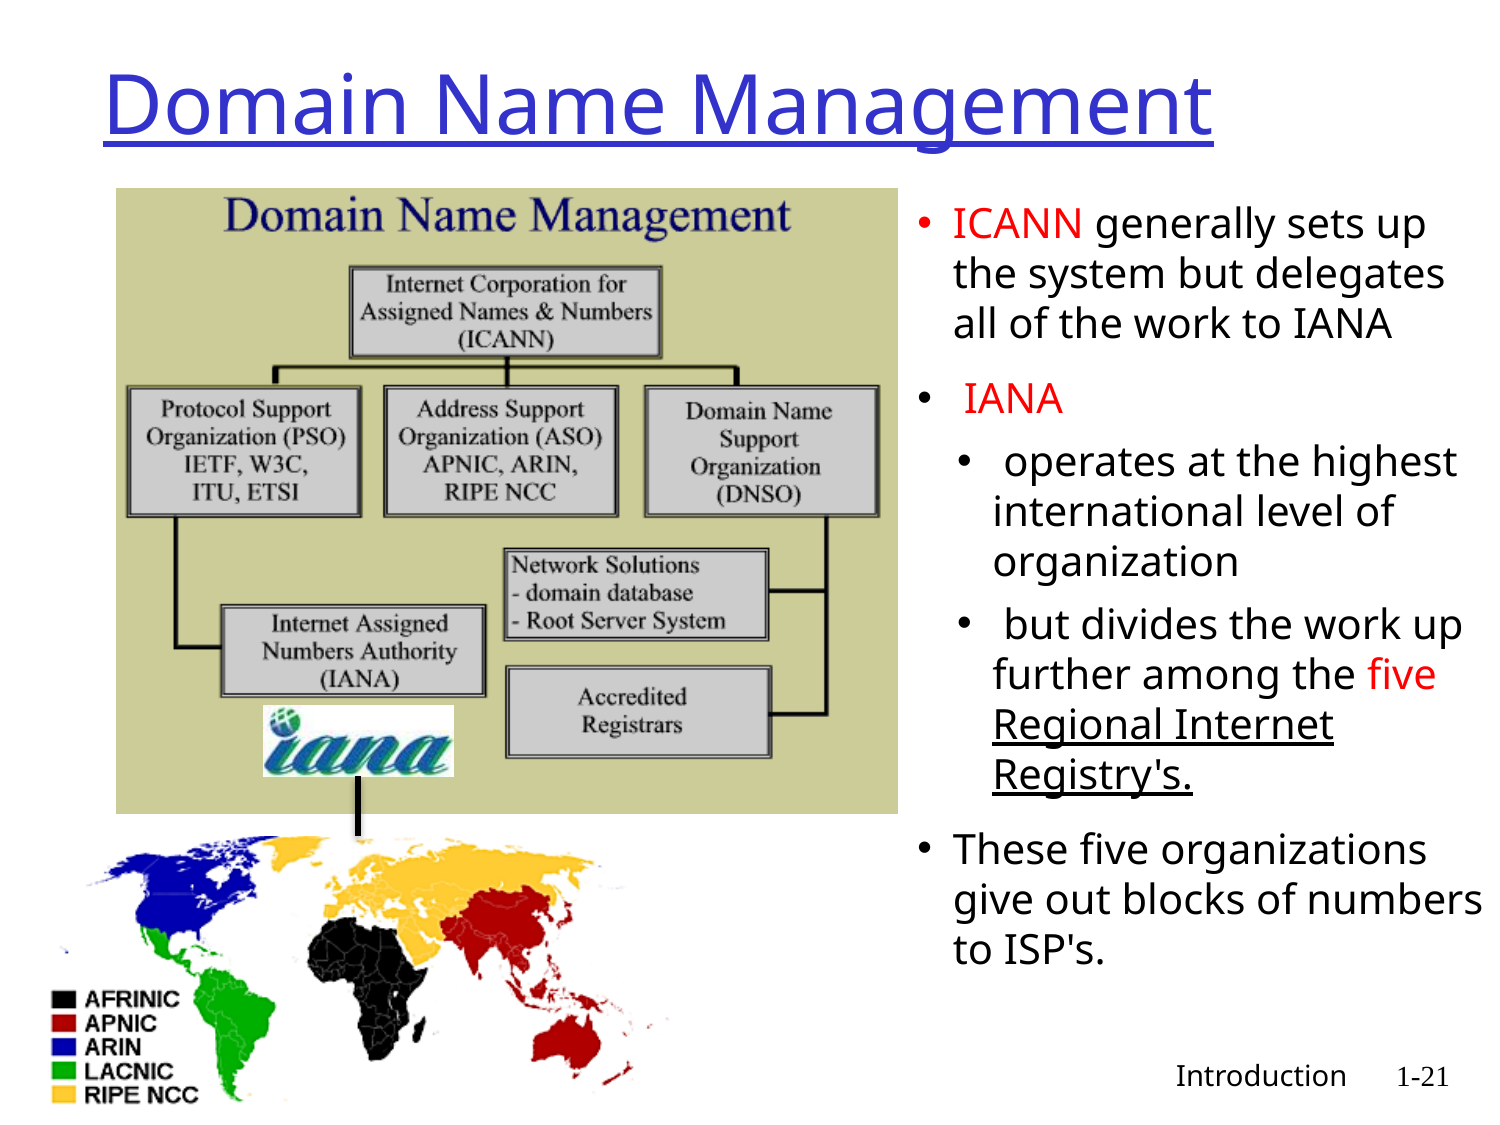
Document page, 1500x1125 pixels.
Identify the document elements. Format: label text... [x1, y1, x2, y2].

picture [45, 836, 672, 1109]
slide_number 1-21 [1362, 1049, 1466, 1125]
picture [116, 188, 898, 815]
footer Introduction [887, 1049, 1362, 1125]
title Domain Name Management [87, 37, 1363, 166]
text_box ICANN generally sets up the system but delegates all of the work to IANA IANA operates at the highest international level of organization but divides the work up further among the five Regional Internet Registry's. These five organizations give out blocks of numbers to ISP's. [902, 189, 1500, 980]
